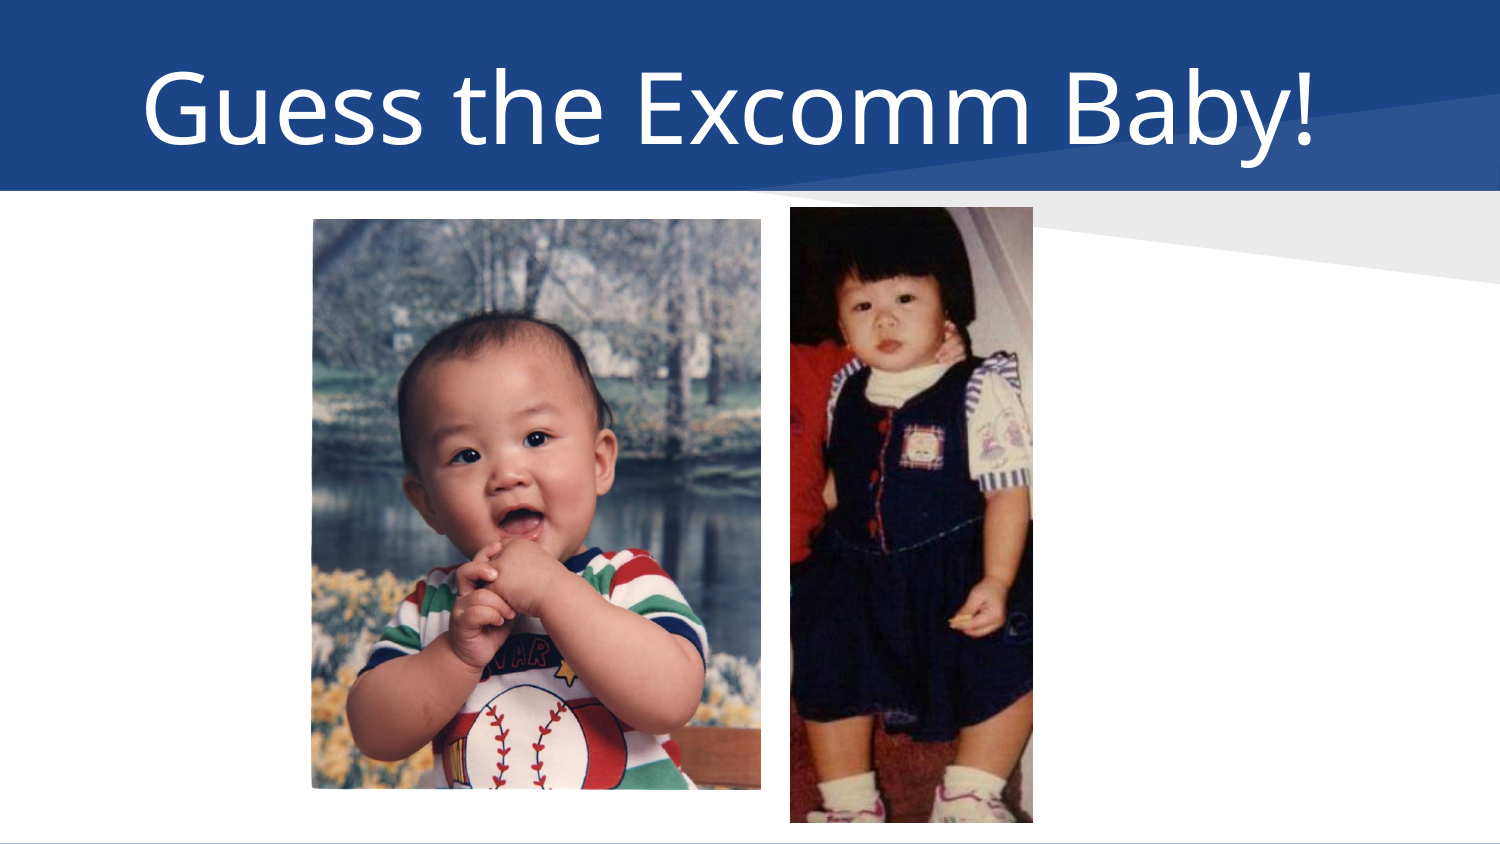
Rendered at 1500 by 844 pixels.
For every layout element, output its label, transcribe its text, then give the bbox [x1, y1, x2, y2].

picture [790, 207, 1034, 823]
picture [311, 219, 762, 791]
title Guess the Excomm Baby! [75, 33, 1425, 175]
